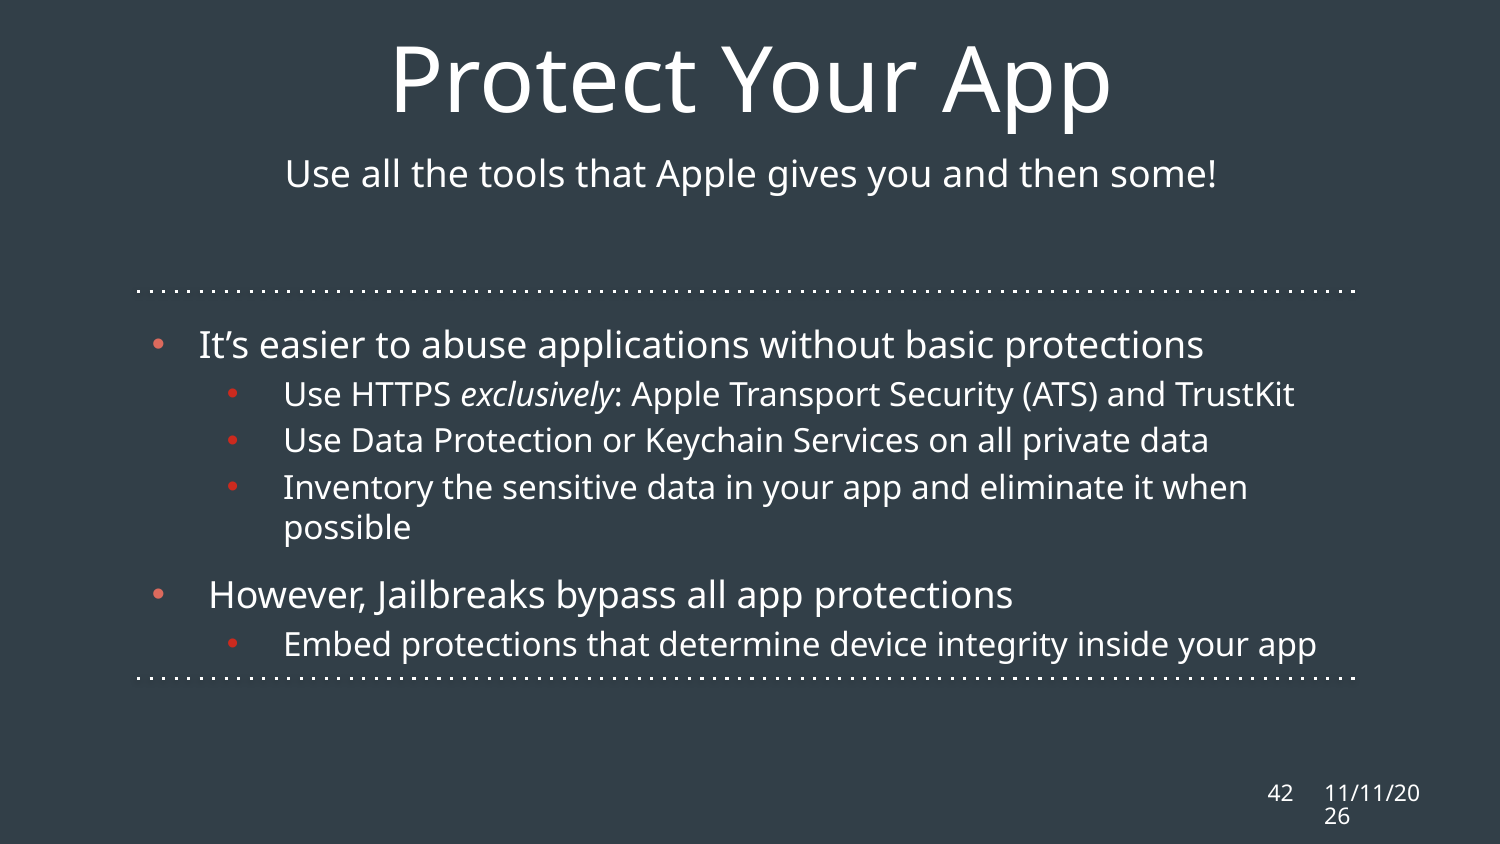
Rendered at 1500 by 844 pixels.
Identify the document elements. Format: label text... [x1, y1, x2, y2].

slide_number 42 [1219, 771, 1310, 817]
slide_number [1310, 771, 1449, 817]
list Protect Your App [180, 13, 1322, 127]
list It’s easier to abuse applications without basic protections Use HTTPS exclusively: Apple Transport Security (ATS) and TrustKit Use Data Protection or Keychain Services on all private data Inventory the sensitive data in your app and eliminate it when possible However, Jailbreaks bypass all app protections Embed protections that determine device integrity inside your app [137, 314, 1363, 654]
list Use all the tools that Apple gives you and then some! [180, 142, 1322, 202]
